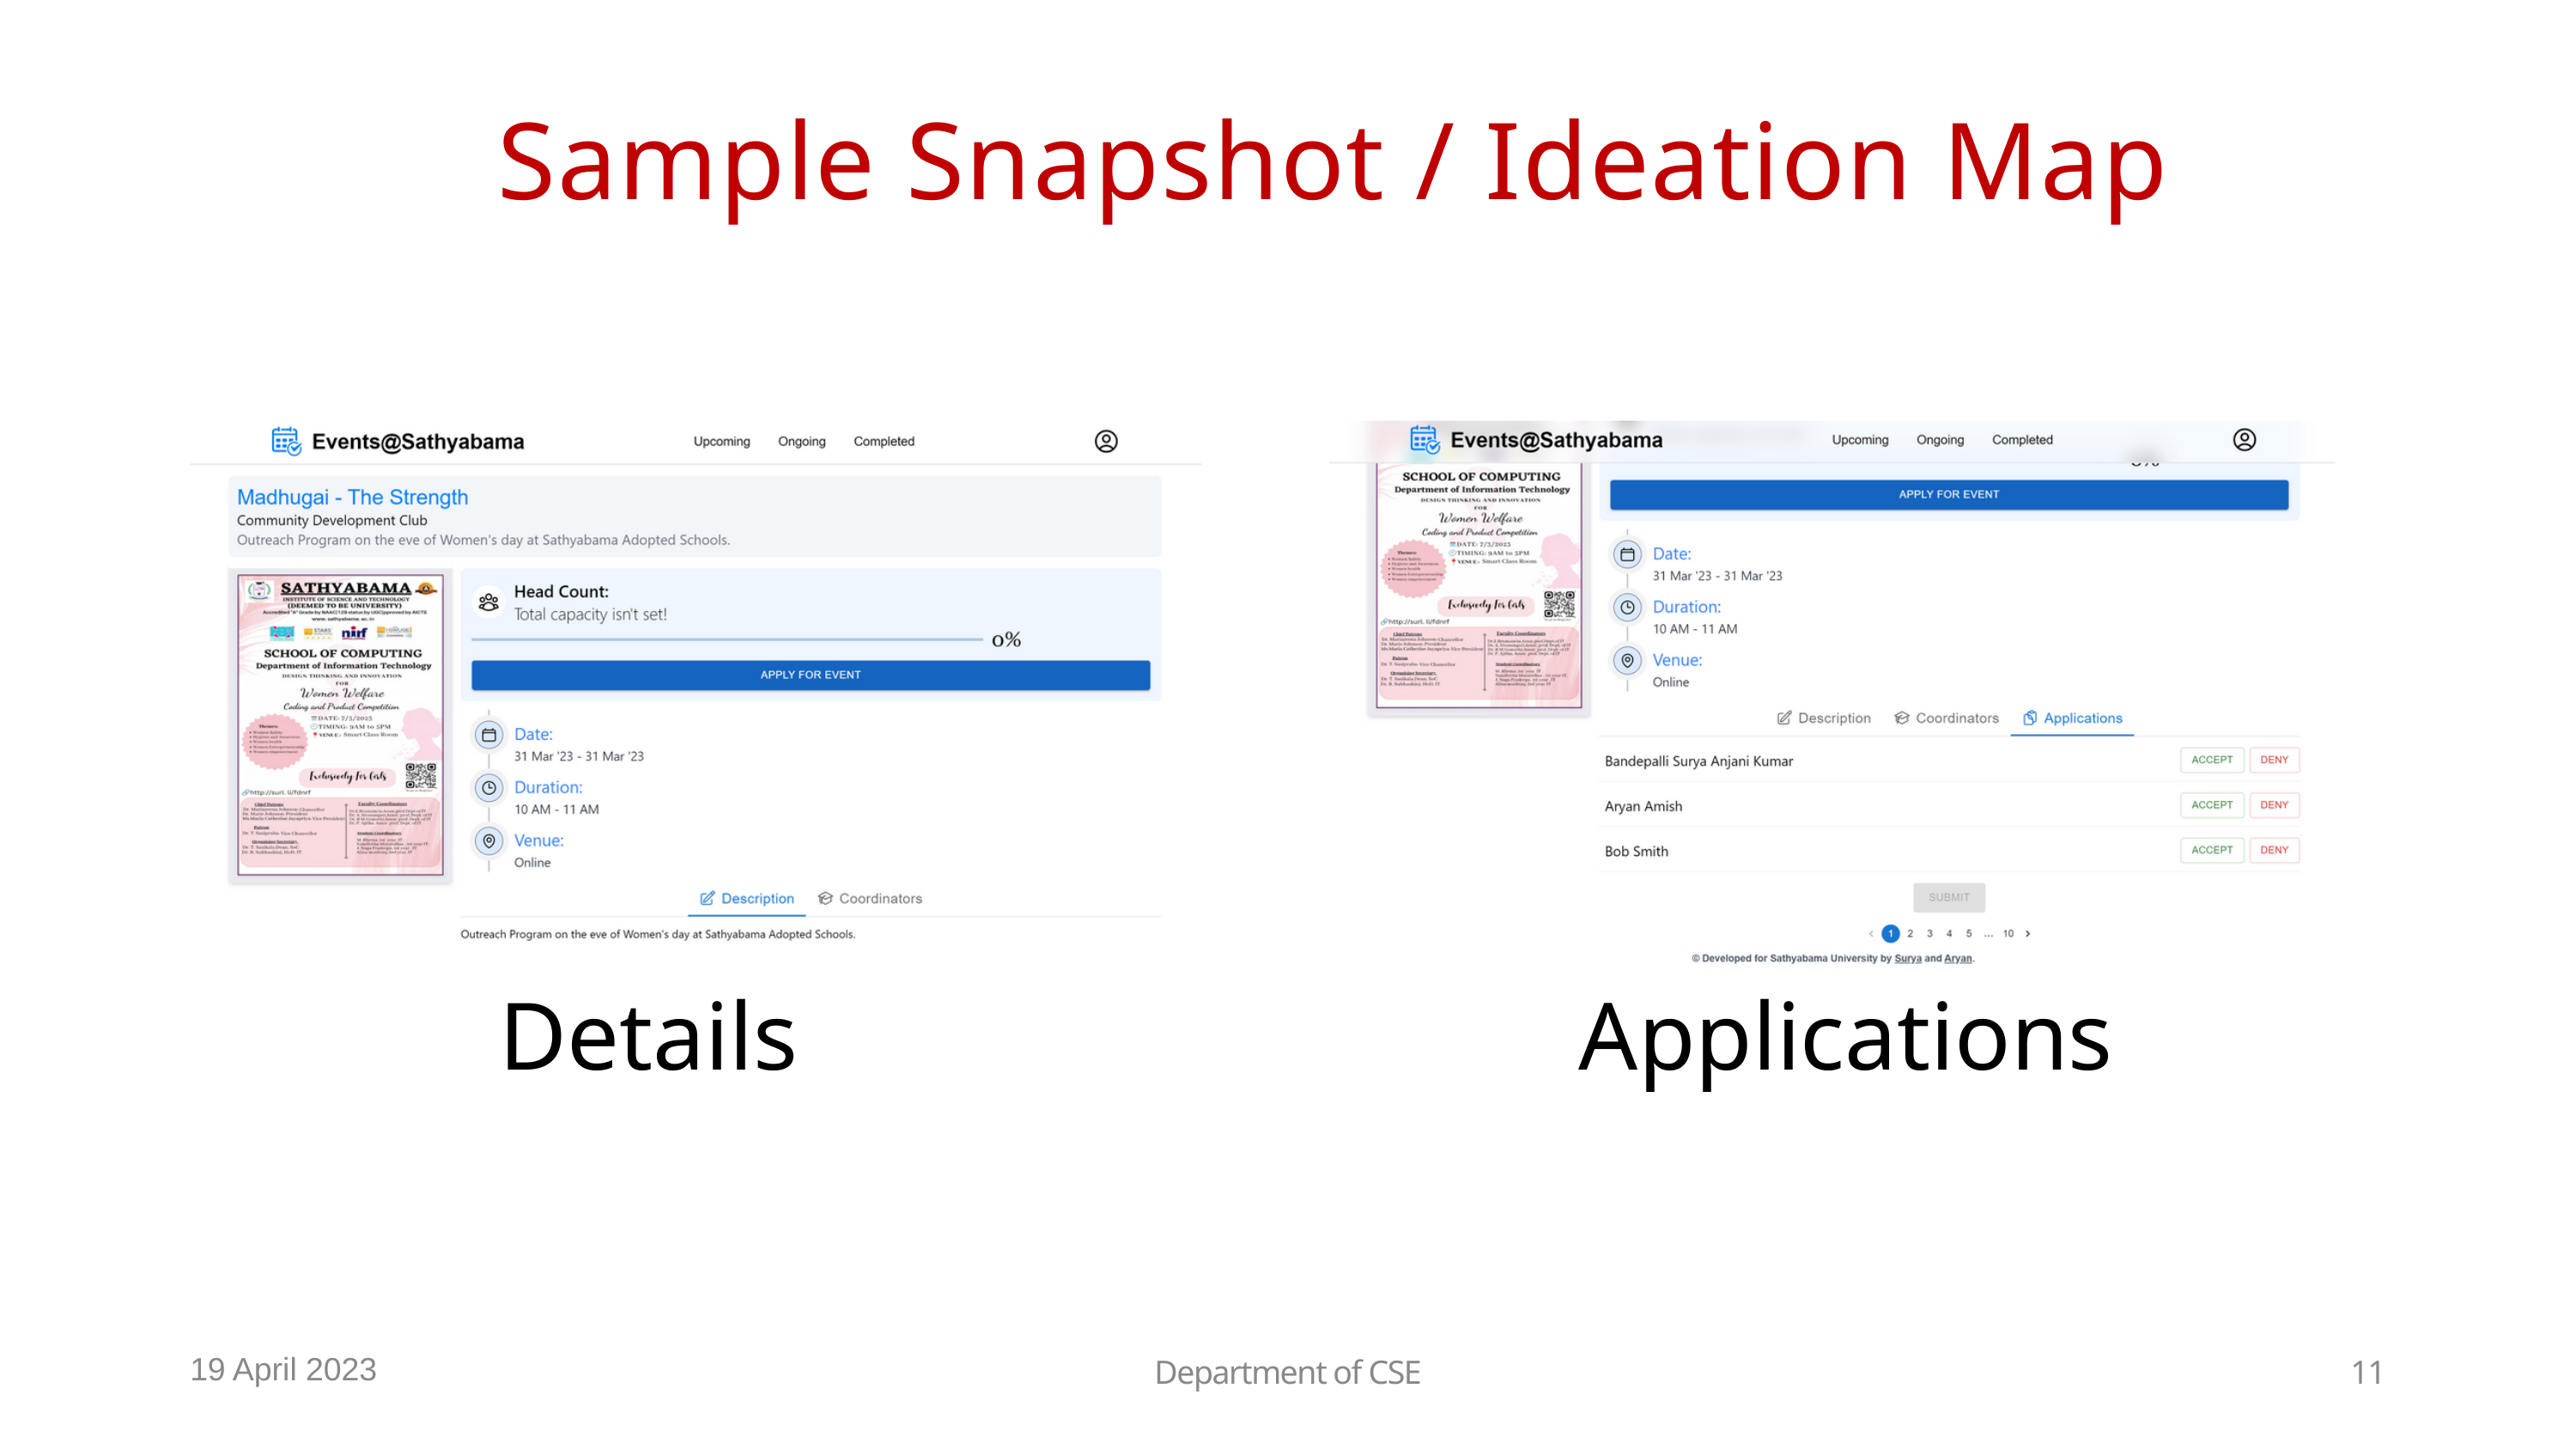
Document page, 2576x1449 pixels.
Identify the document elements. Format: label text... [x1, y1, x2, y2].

picture [1328, 421, 2336, 972]
text_box Sample Snapshot / Ideation Map [392, 106, 2275, 451]
text_box Applications [1564, 979, 2128, 1088]
text_box 19 April 2023 [190, 1342, 744, 1388]
picture [189, 420, 1202, 949]
text_box Department of CSE [866, 1351, 1710, 1391]
text_box Details [470, 957, 827, 1088]
text_box 11 [1832, 1351, 2386, 1391]
